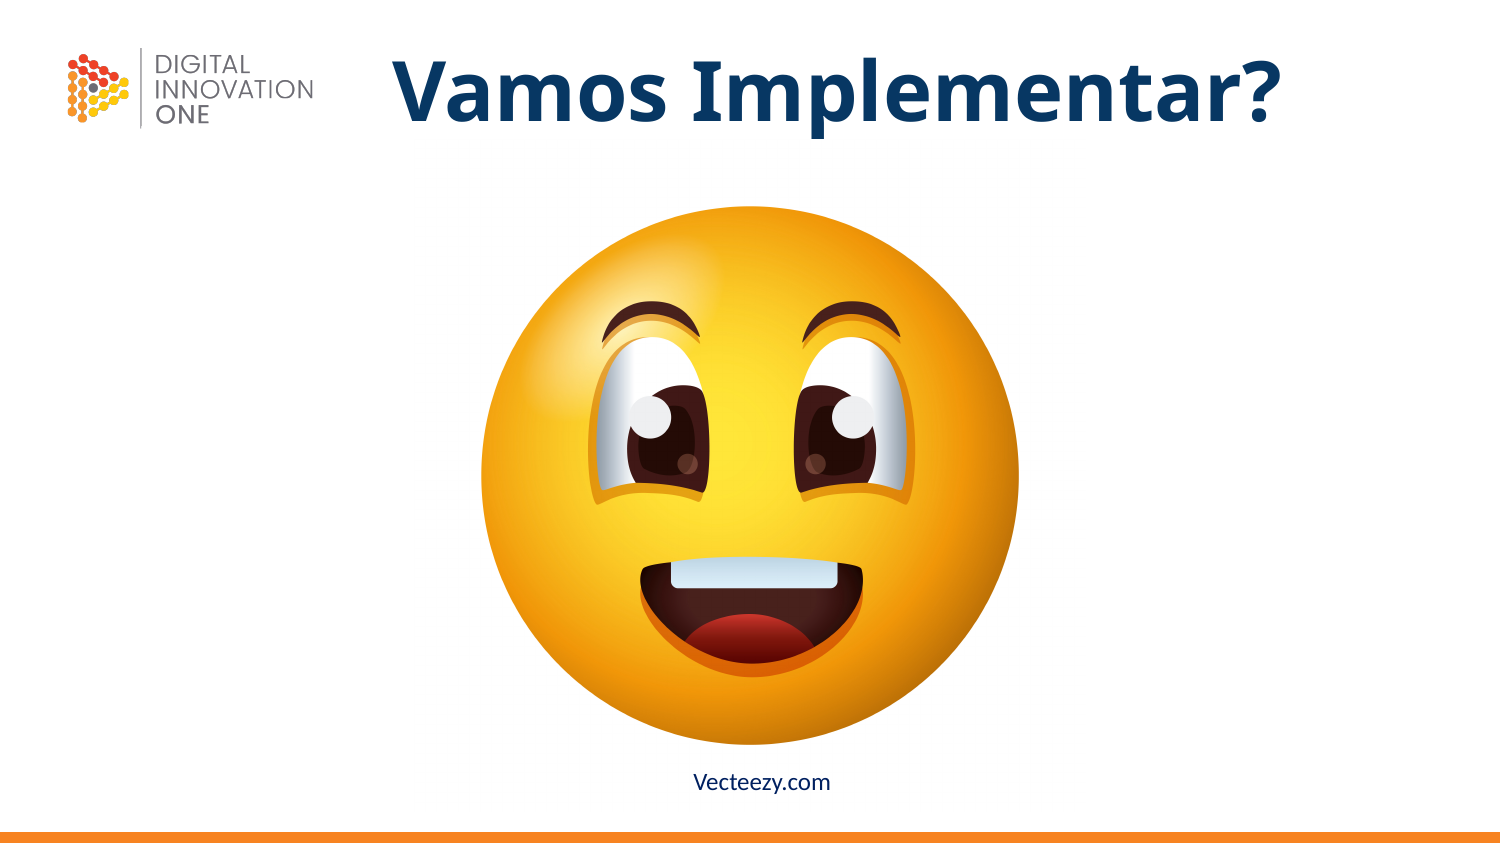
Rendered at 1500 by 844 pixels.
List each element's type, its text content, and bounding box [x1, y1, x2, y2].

picture [413, 139, 1087, 812]
picture [50, 39, 331, 138]
text_box [0, 832, 1500, 843]
subtitle Vamos Implementar? [331, 39, 1406, 137]
